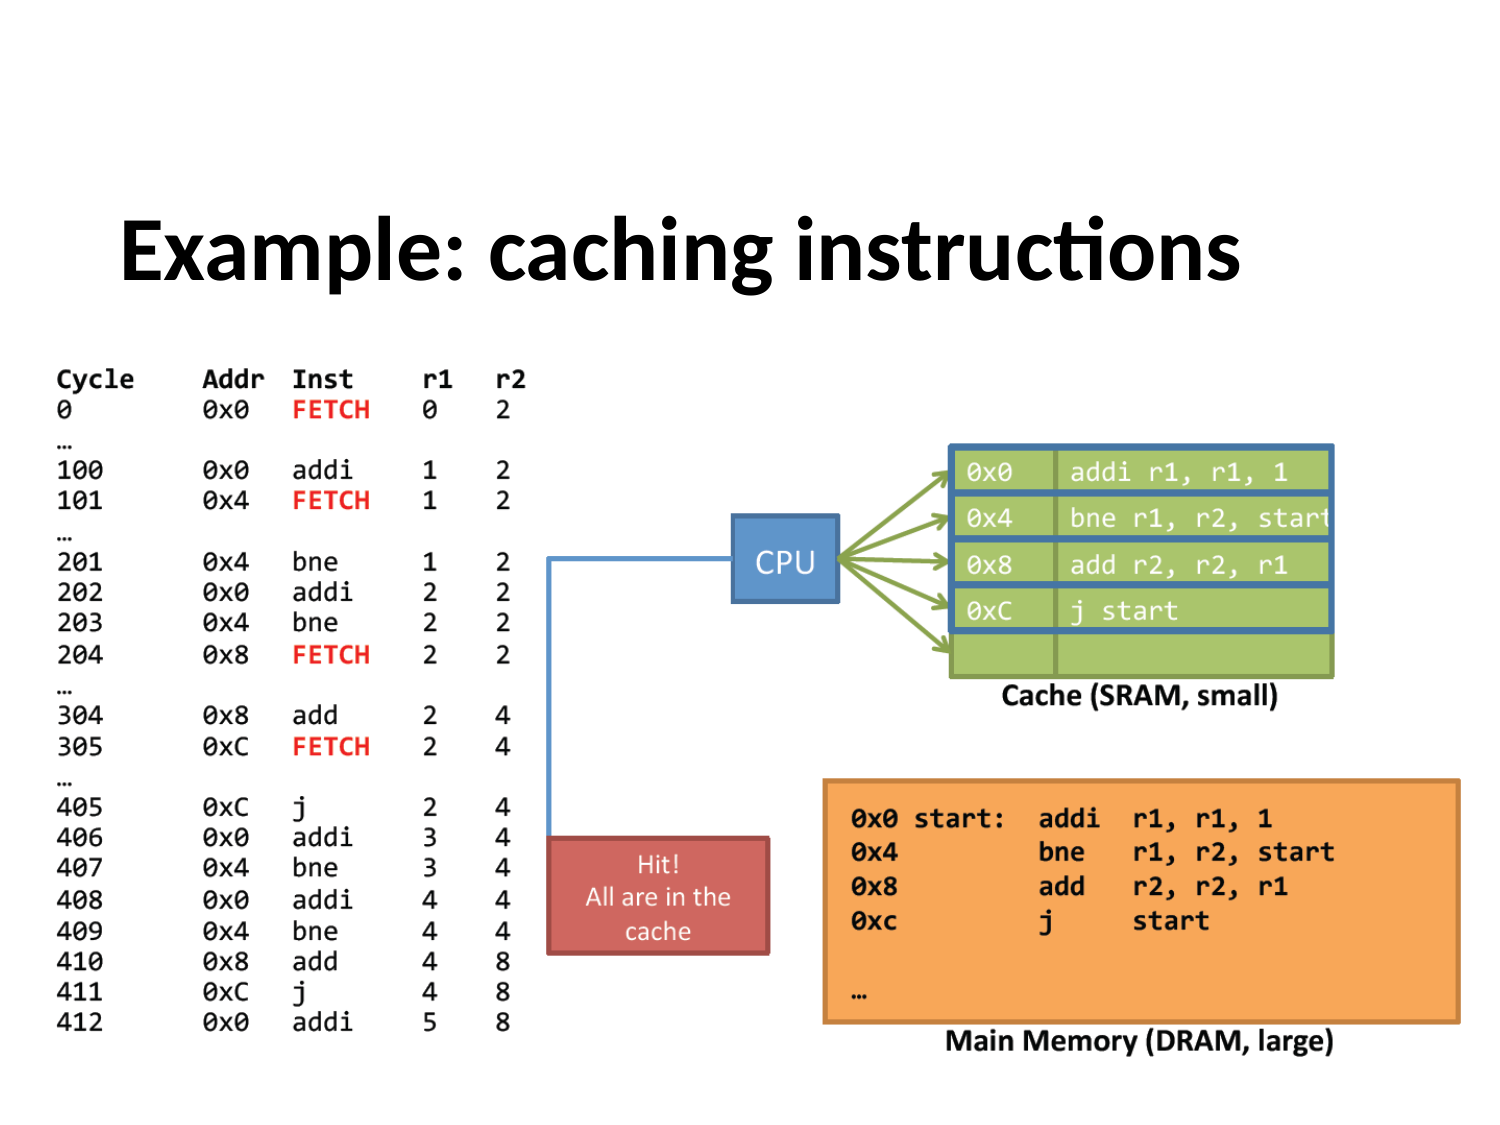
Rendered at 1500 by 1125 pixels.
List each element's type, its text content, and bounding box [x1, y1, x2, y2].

picture [54, 362, 1465, 1059]
title Example: caching instructions [75, 149, 1288, 338]
